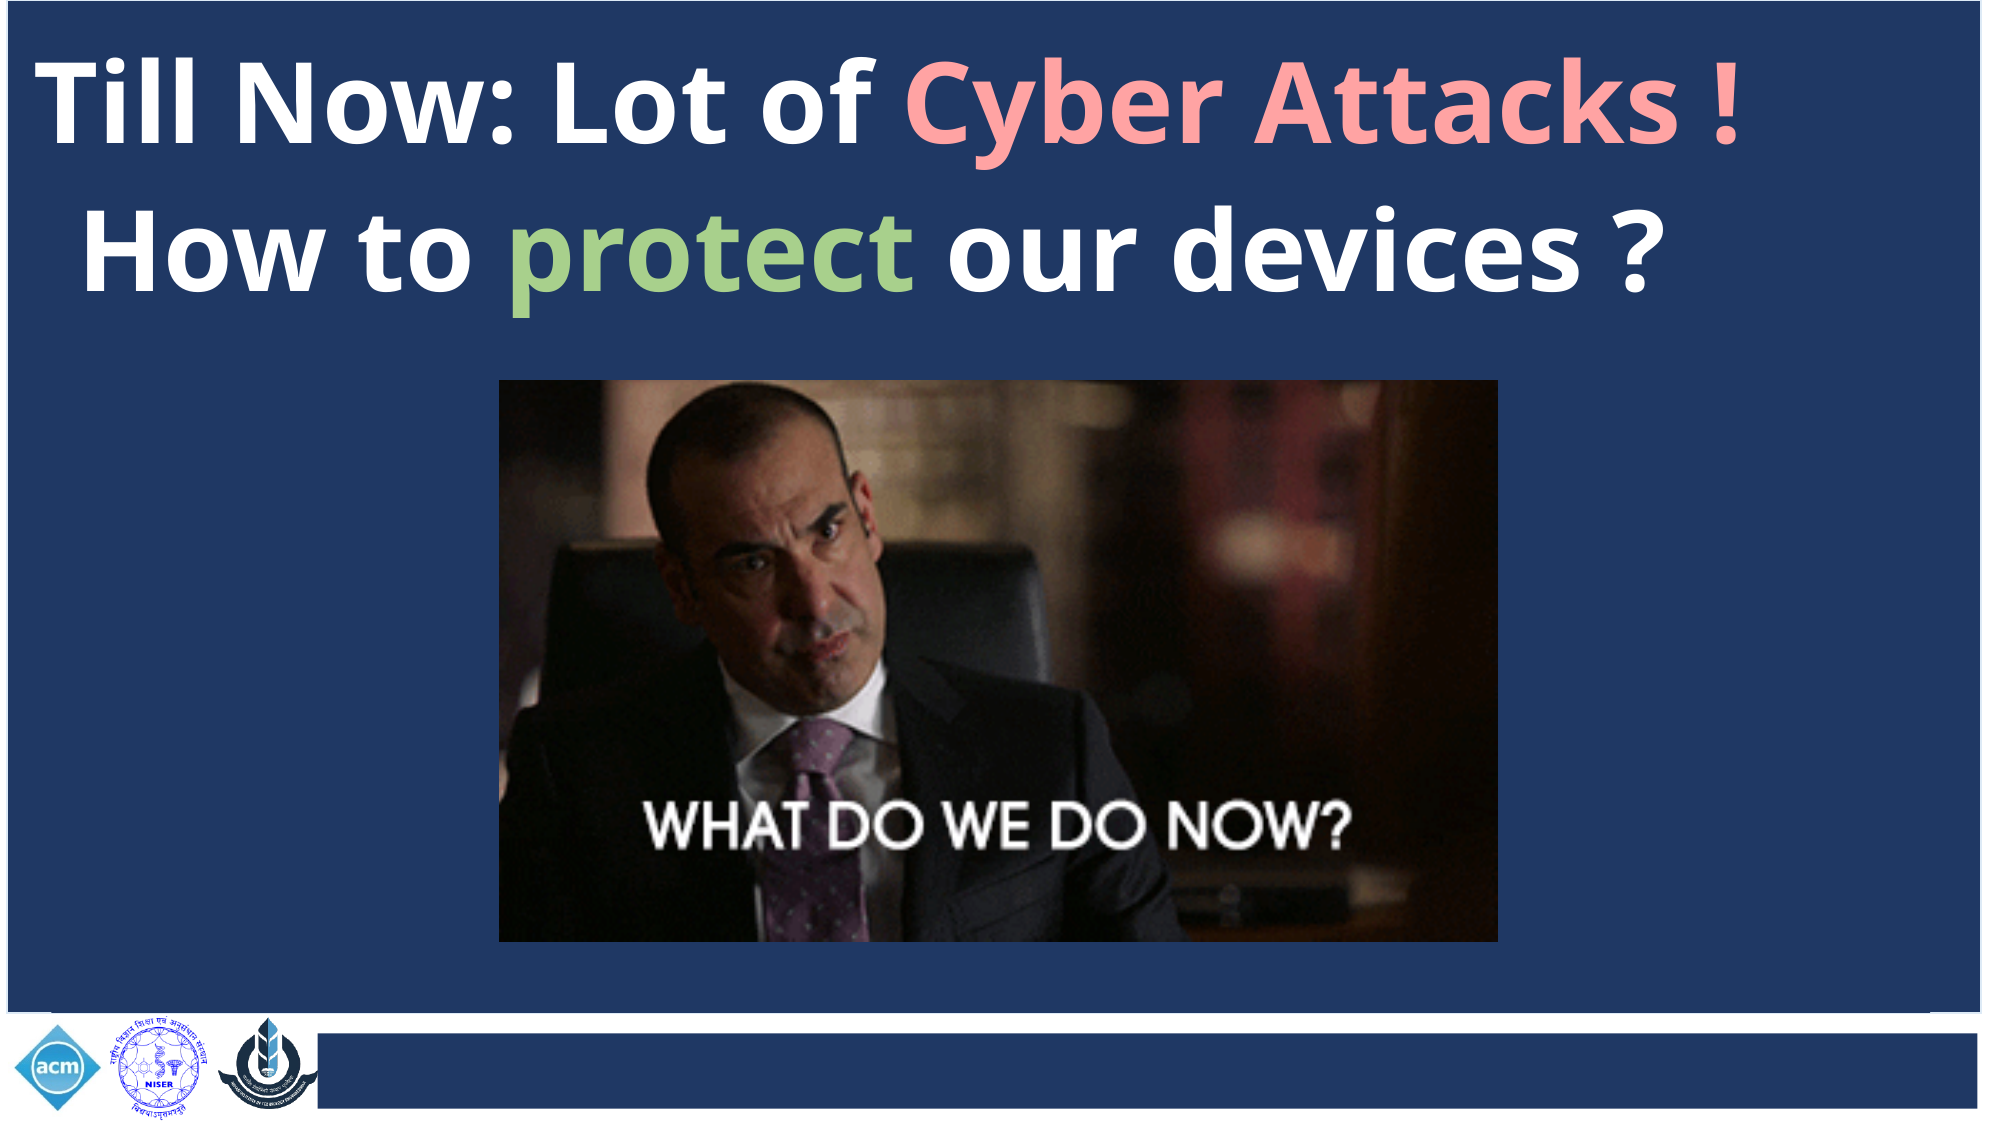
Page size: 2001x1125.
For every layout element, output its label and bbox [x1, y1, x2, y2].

picture [218, 1017, 318, 1109]
picture [8, 1014, 214, 1125]
text_box [6, 0, 1982, 1014]
text_box [62, 197, 1994, 942]
